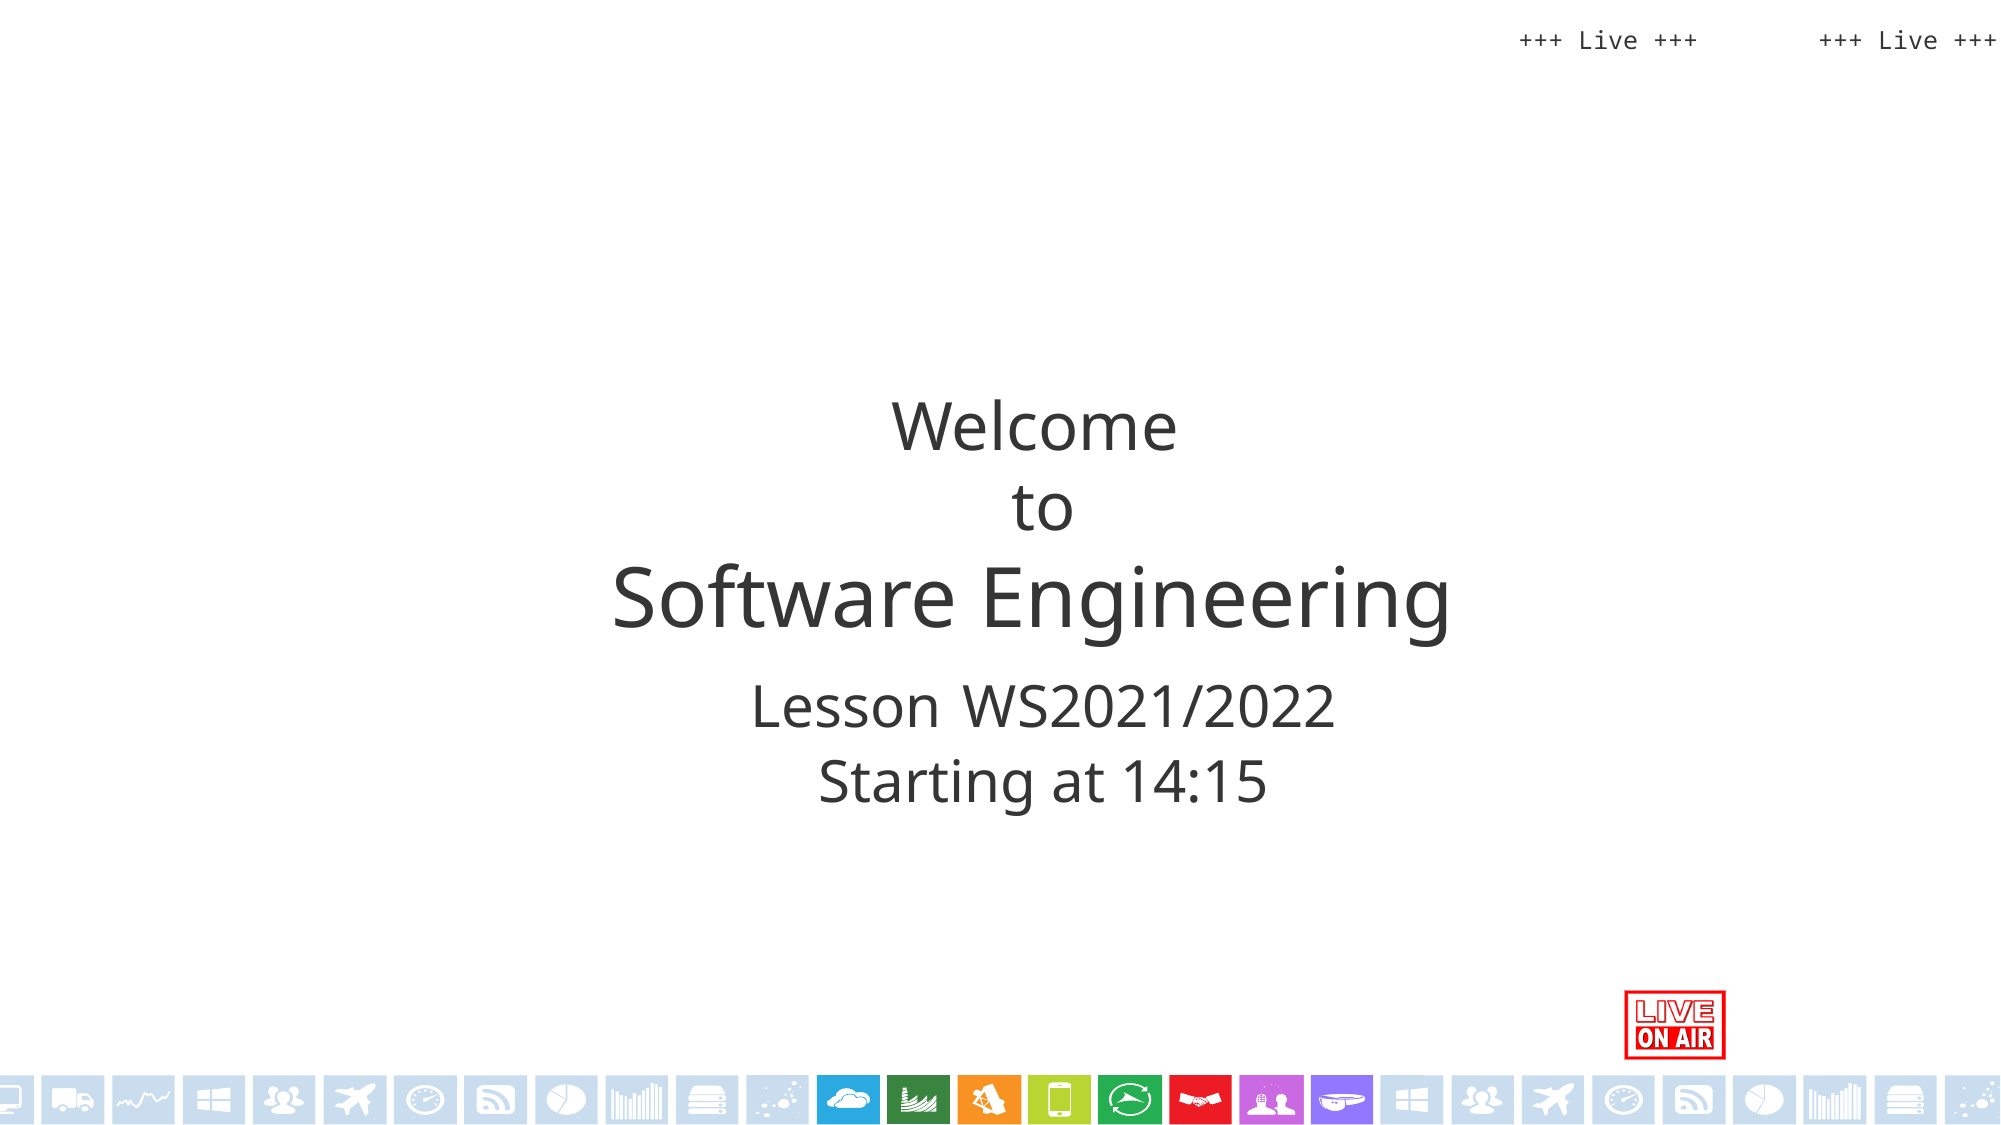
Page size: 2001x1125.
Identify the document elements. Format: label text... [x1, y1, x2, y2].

picture [1624, 990, 1726, 1060]
text_box Welcome to Software Engineering Lesson WS2021/2022 Starting at 14:15 [383, 376, 1704, 946]
text_box +++ Live +++ +++ Live +++ +++ Live +++ [1503, 16, 2000, 62]
